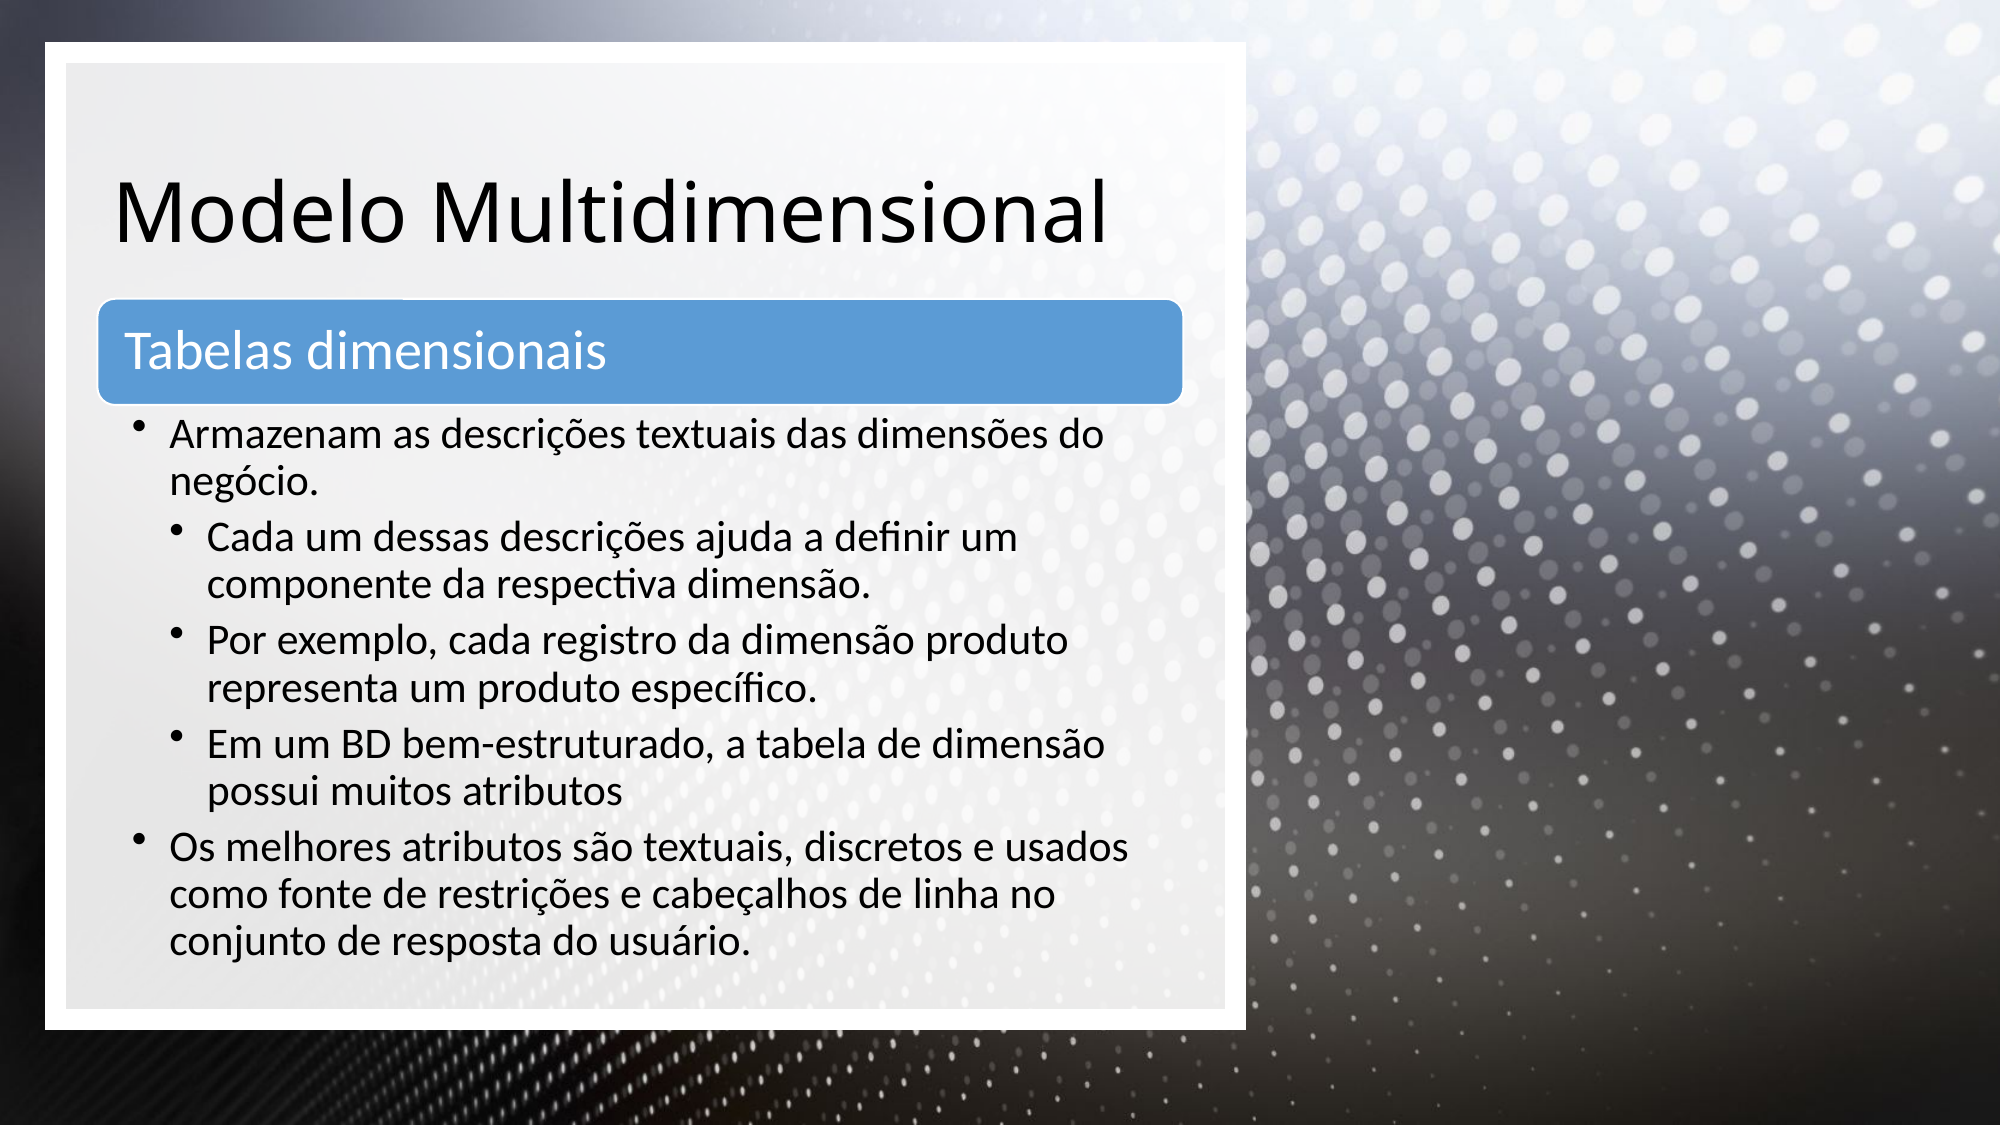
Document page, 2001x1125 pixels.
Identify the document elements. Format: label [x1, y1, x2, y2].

picture [0, 0, 2000, 1125]
list [97, 297, 1184, 994]
